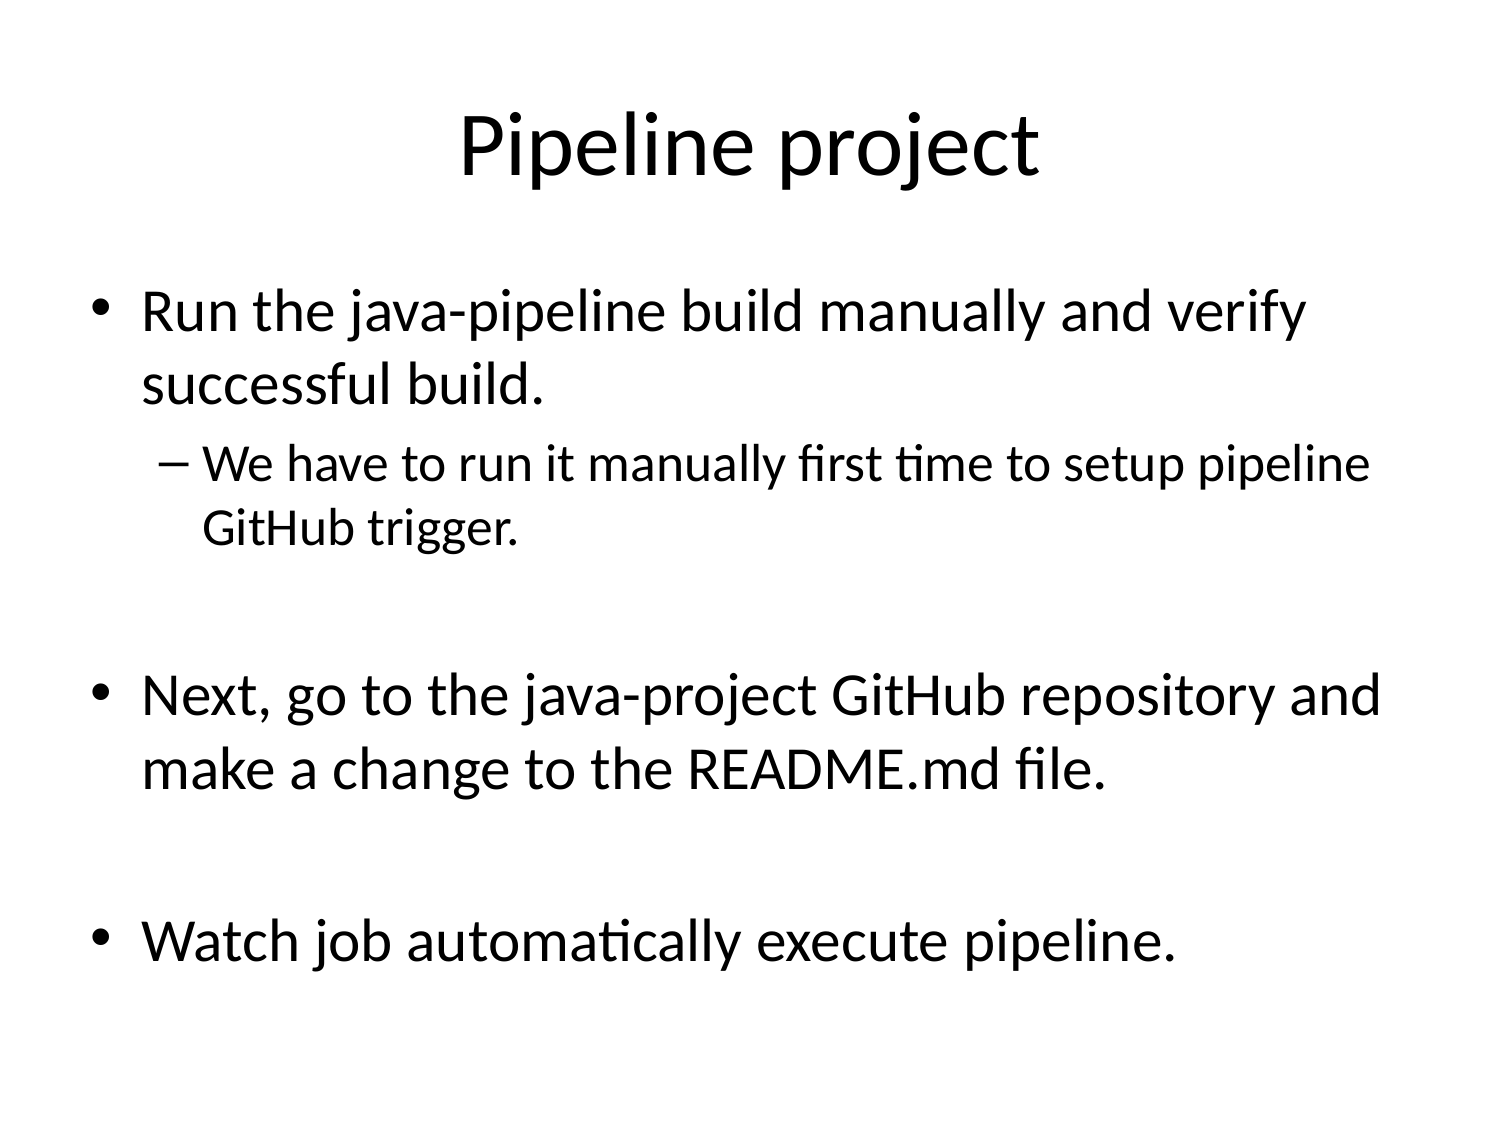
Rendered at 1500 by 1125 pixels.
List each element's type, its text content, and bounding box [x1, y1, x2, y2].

list Run the java-pipeline build manually and verify successful build. We have to run it manually first time to setup pipeline GitHub trigger. Next, go to the java-project GitHub repository and make a change to the README.md file. Watch job automatically execute pipeline. [75, 262, 1425, 988]
title Pipeline project [75, 45, 1425, 233]
